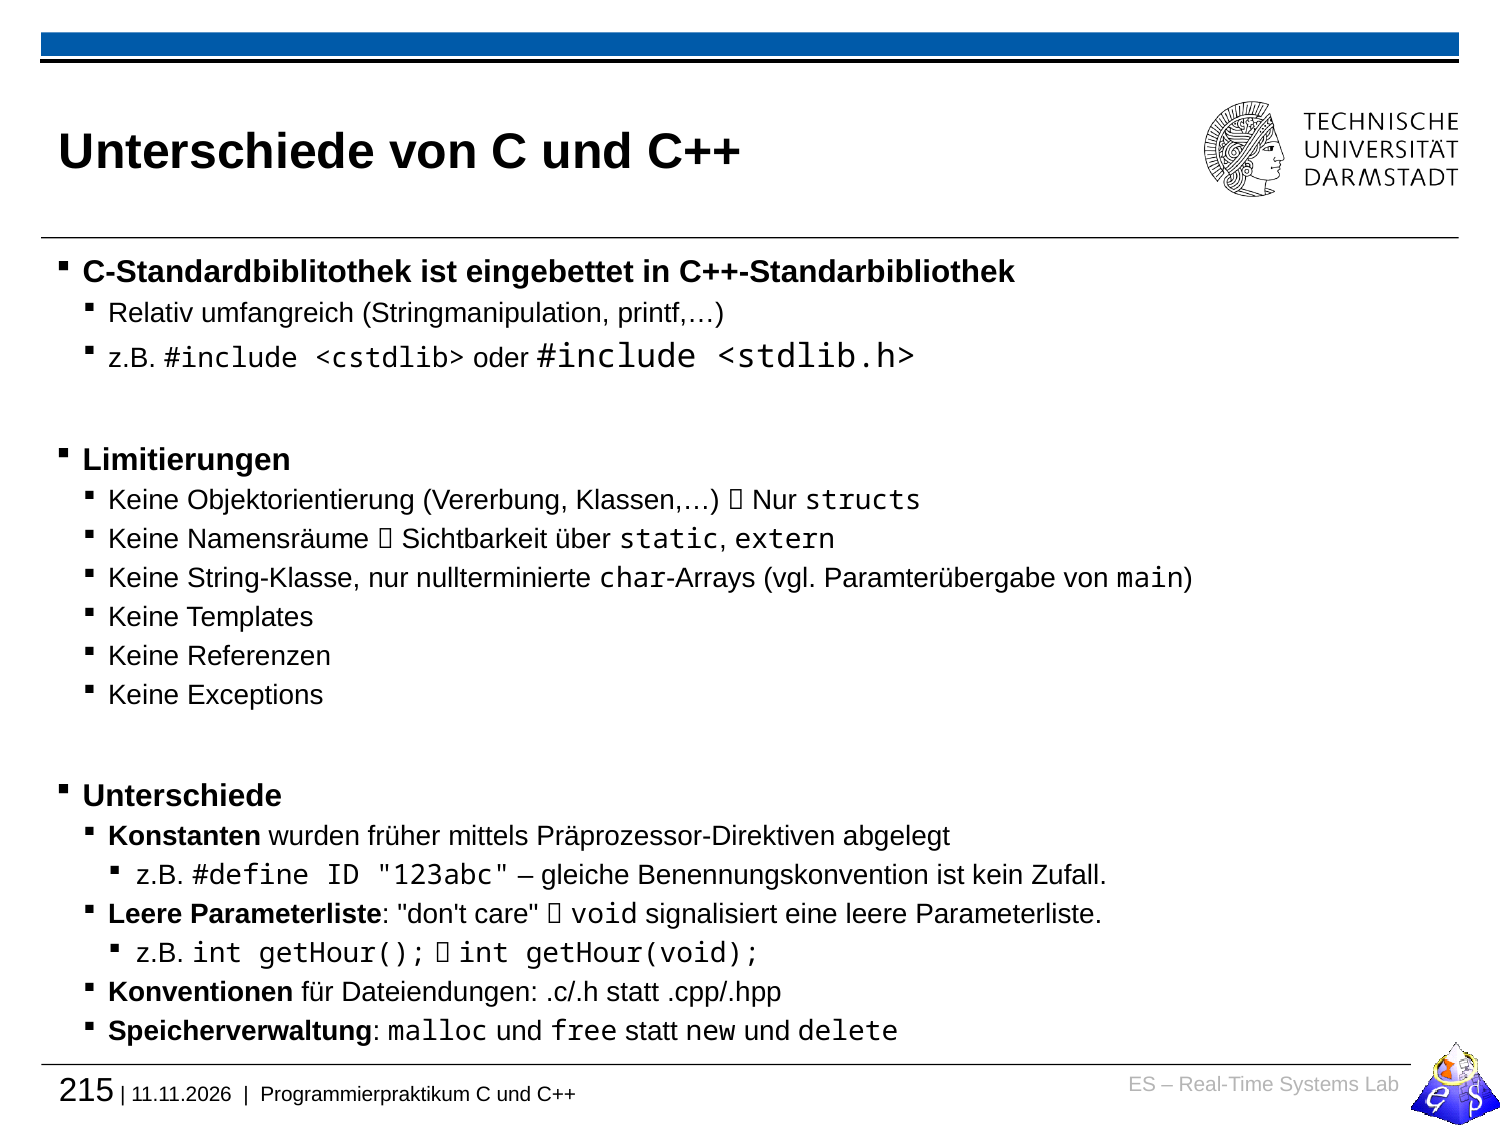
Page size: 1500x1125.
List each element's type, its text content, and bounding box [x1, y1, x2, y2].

list C-Standardbiblitothek ist eingebettet in C++-Standarbibliothek Relativ umfangreich (Stringmanipulation, printf,…) z.B. #include <cstdlib> oder #include <stdlib.h> Limitierungen Keine Objektorientierung (Vererbung, Klassen,…)  Nur structs Keine Namensräume  Sichtbarkeit über static, extern Keine String-Klasse, nur nullterminierte char-Arrays (vgl. Paramterübergabe von main) Keine Templates Keine Referenzen Keine Exceptions Unterschiede Konstanten wurden früher mittels Präprozessor-Direktiven abgelegt z.B. #define ID "123abc" – gleiche Benennungskonvention ist kein Zufall. Leere Parameterliste: "don't care"  void signalisiert eine leere Parameterliste. z.B. int getHour();  int getHour(void); Konventionen für Dateiendungen: .c/.h statt .cpp/.hpp Speicherverwaltung: malloc und free statt new und delete [41, 243, 1459, 1059]
picture [1187, 84, 1483, 214]
picture [1411, 1041, 1500, 1125]
title Unterschiede von C und C++ [58, 80, 1187, 218]
